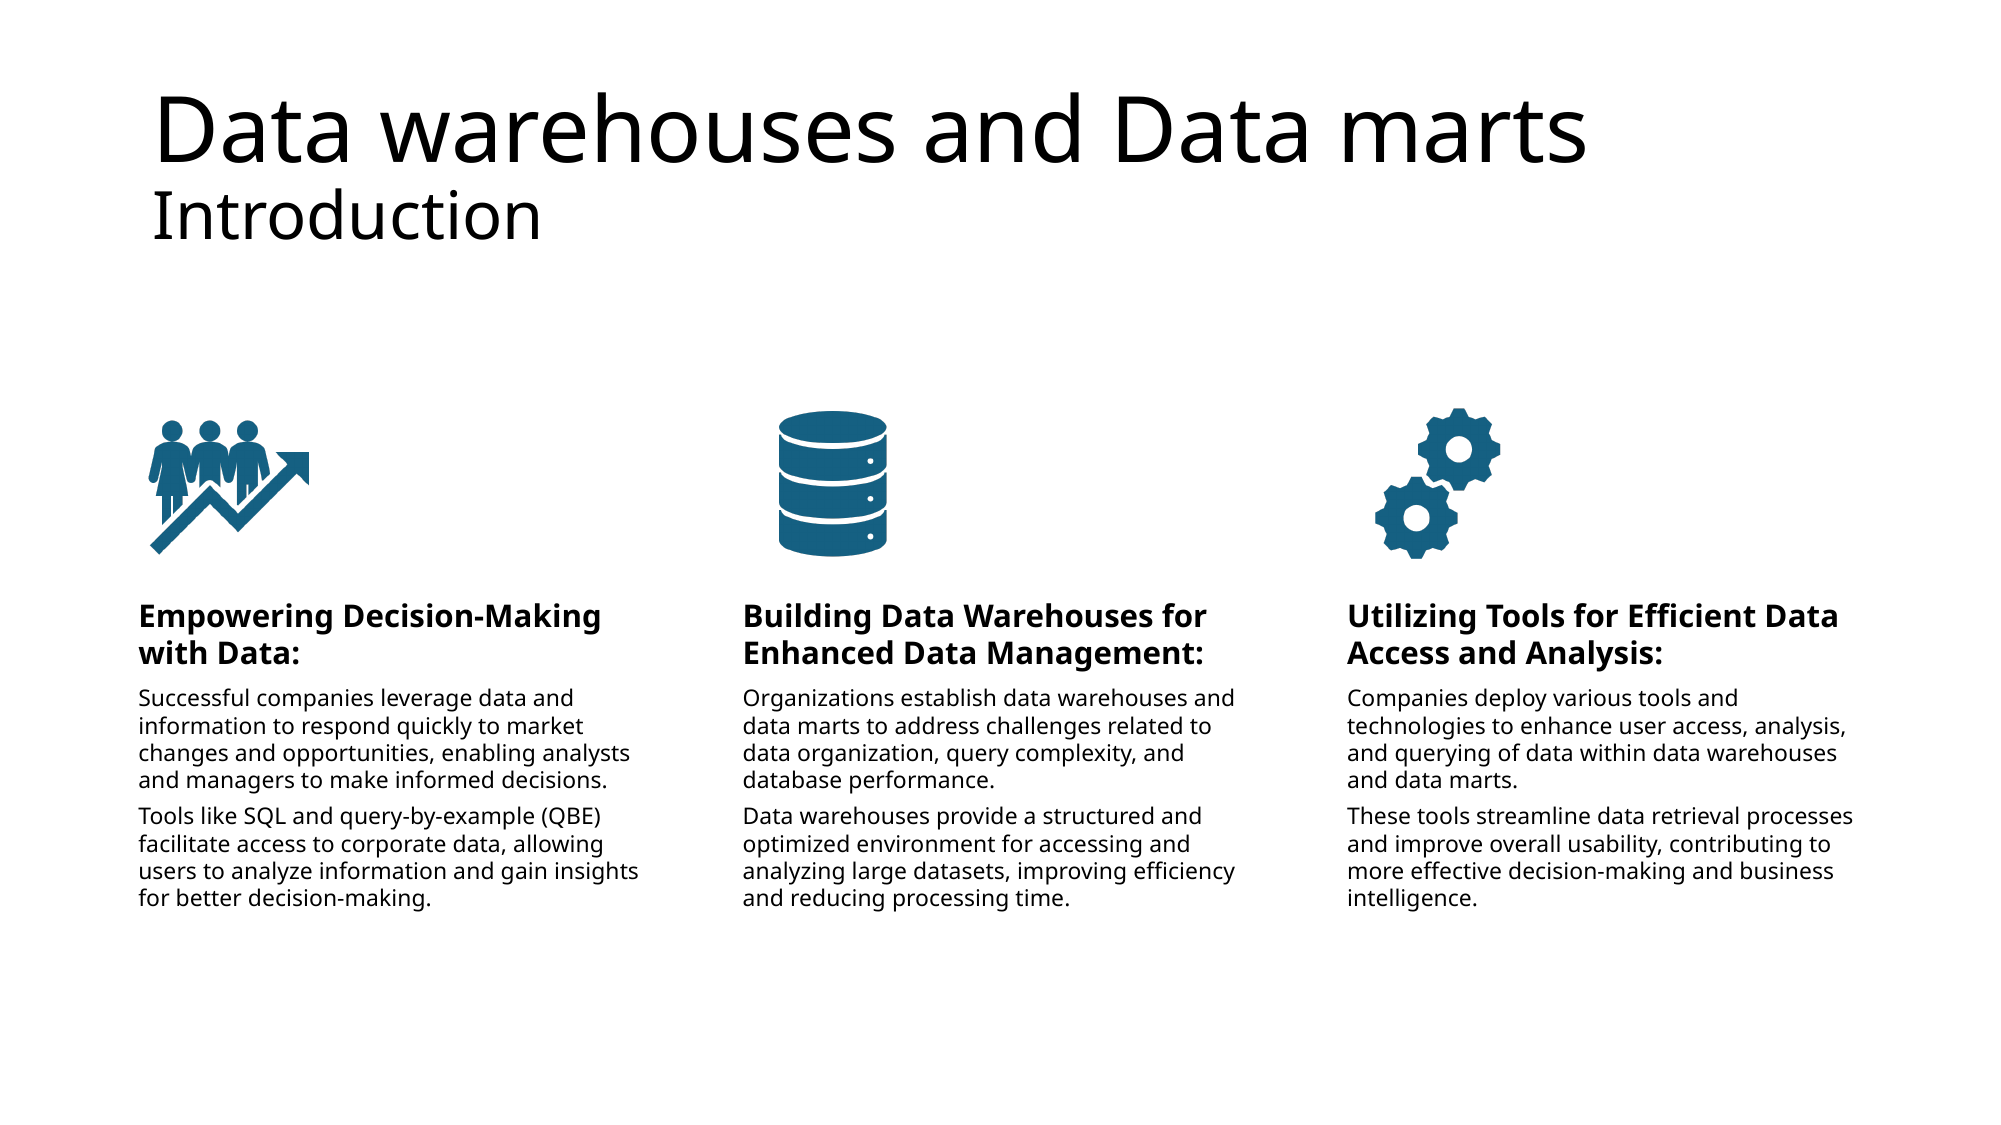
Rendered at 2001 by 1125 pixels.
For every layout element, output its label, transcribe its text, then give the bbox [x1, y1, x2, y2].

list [136, 298, 1863, 1014]
title Data warehouses and Data marts Introduction [137, 59, 1863, 278]
